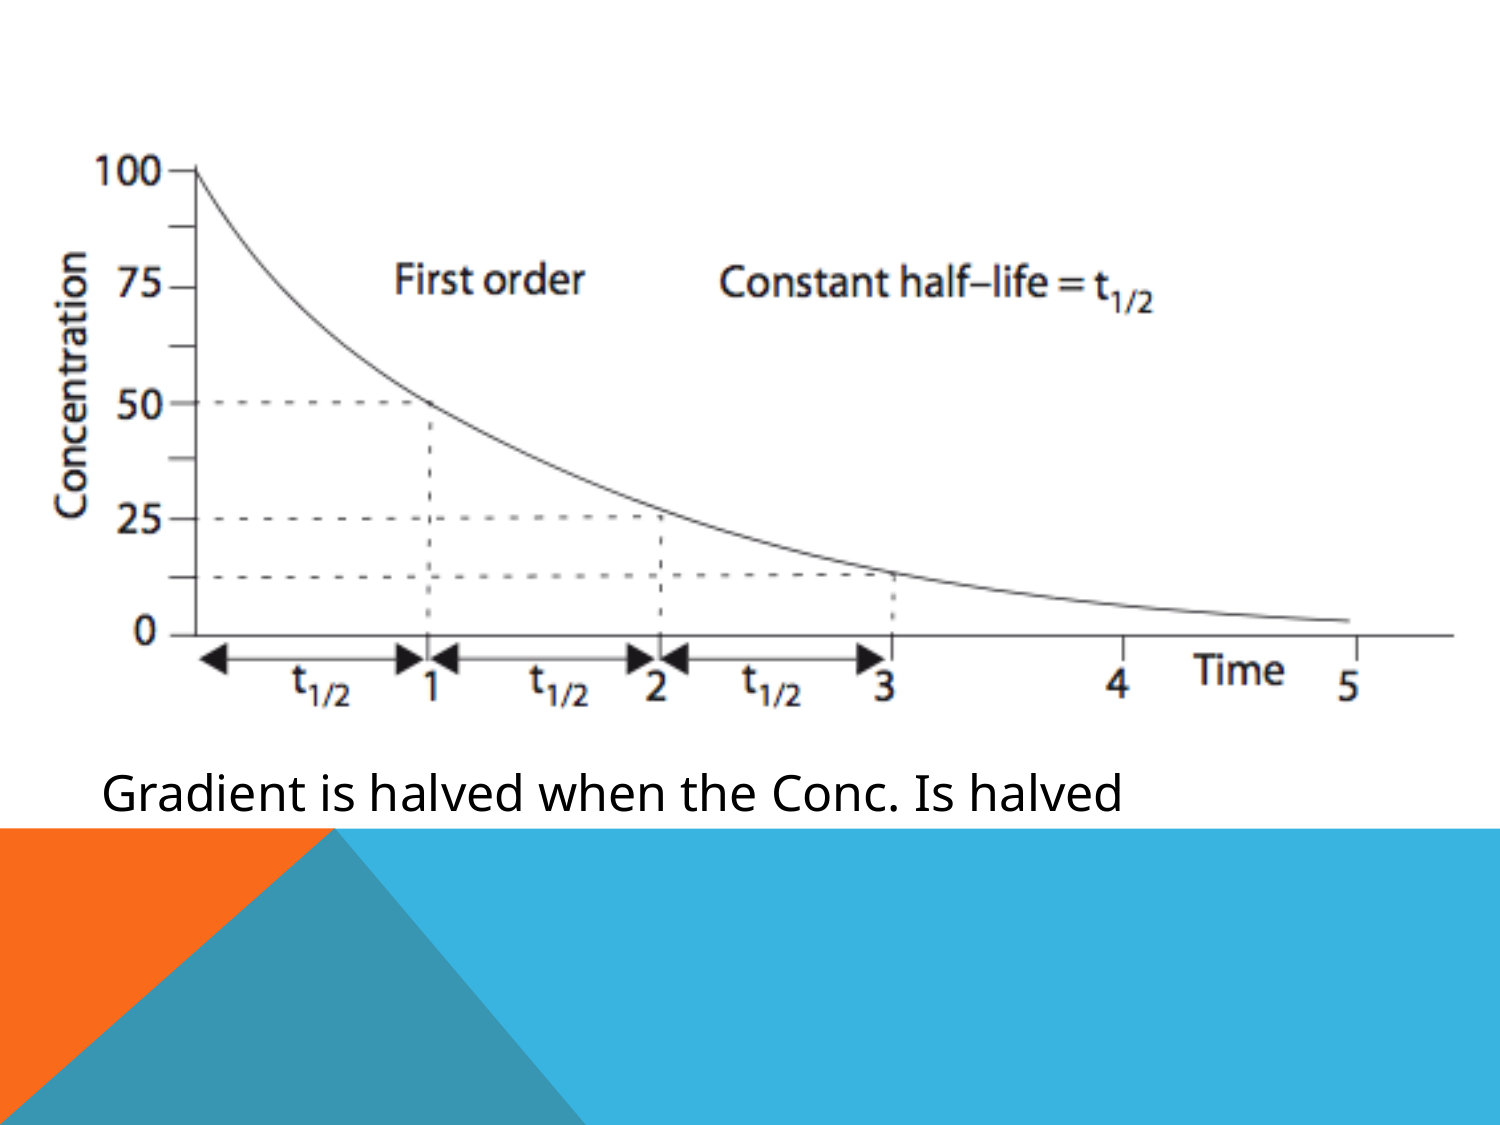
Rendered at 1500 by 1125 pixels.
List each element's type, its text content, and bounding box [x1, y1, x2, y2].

picture [36, 140, 1484, 723]
text_box Gradient is halved when the Conc. Is halved [86, 754, 1141, 830]
